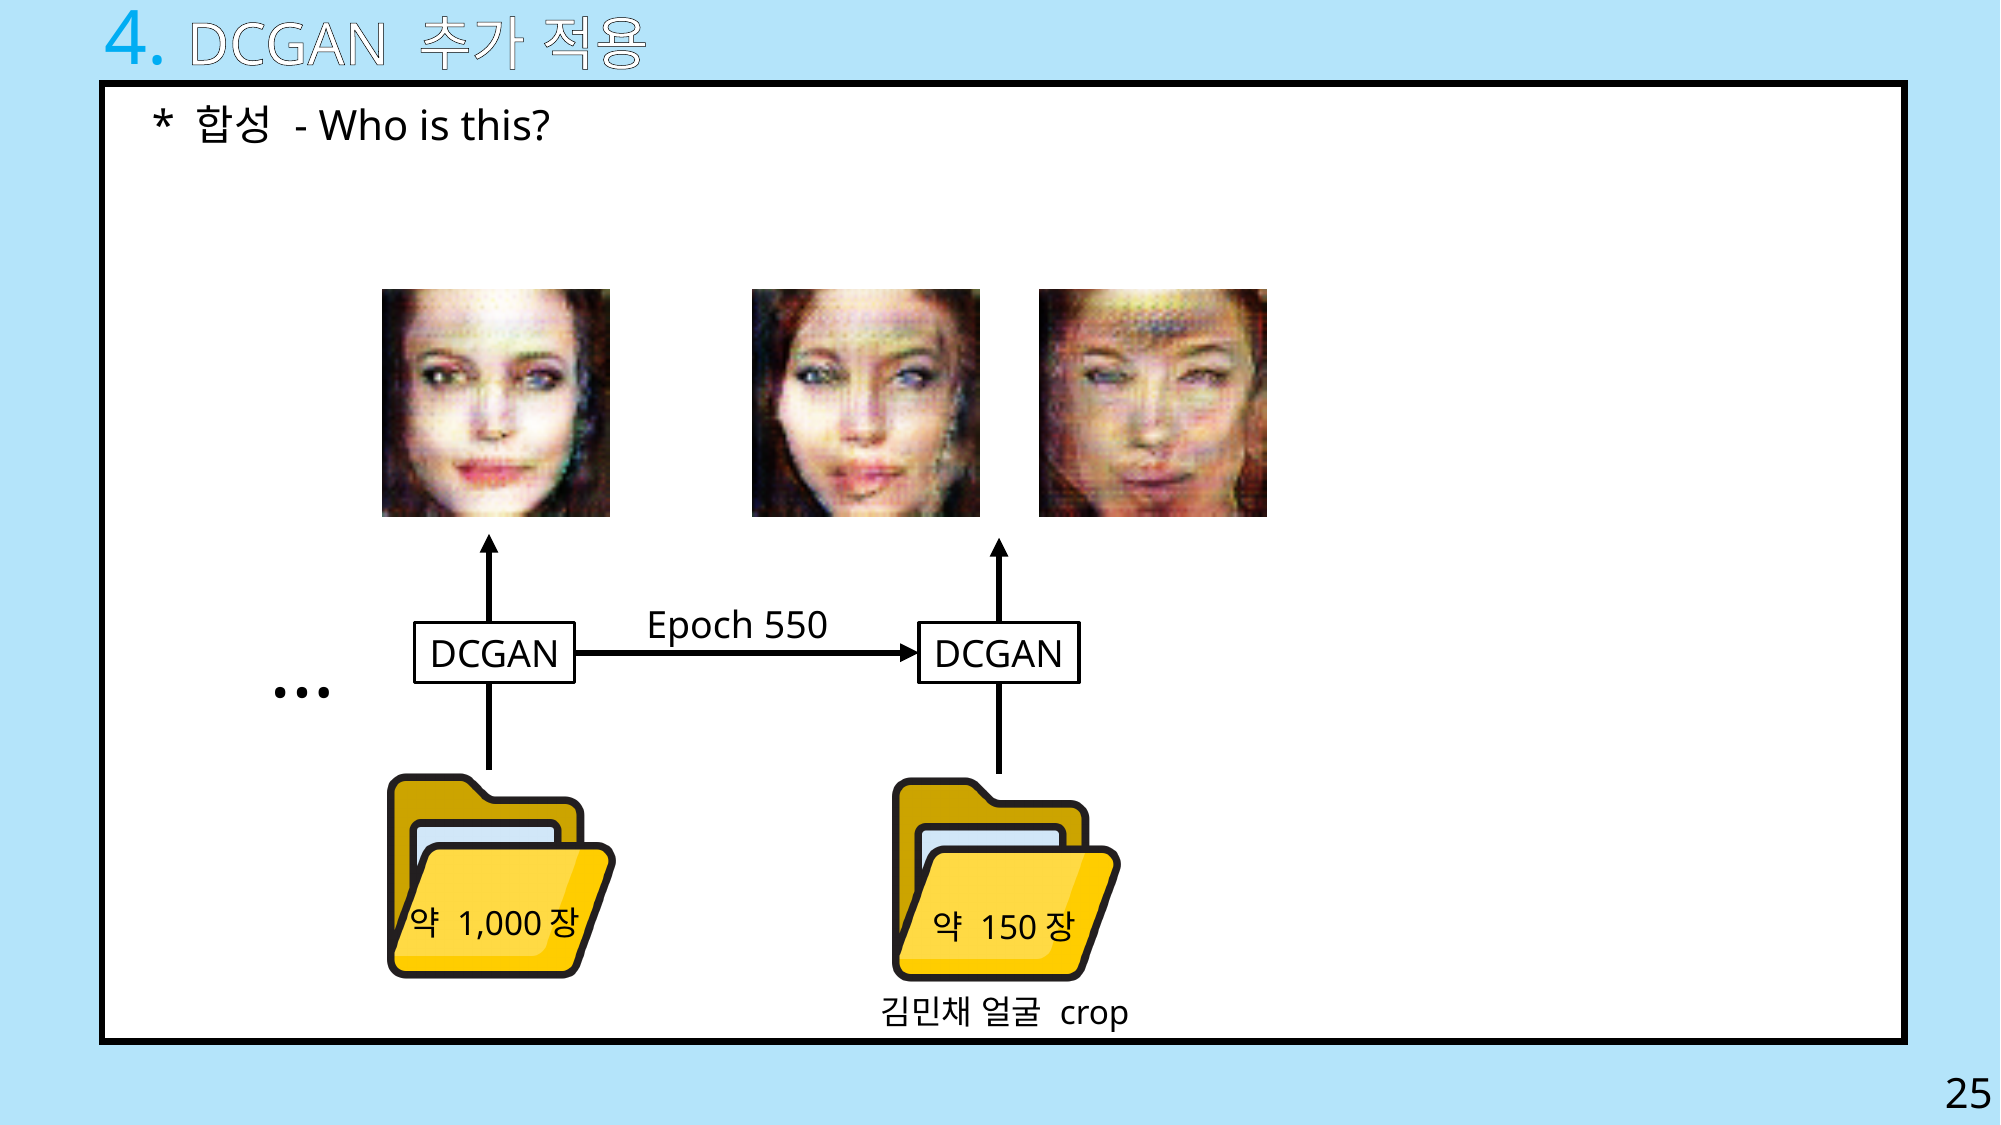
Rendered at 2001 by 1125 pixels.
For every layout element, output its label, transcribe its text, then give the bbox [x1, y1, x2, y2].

text_box … [254, 606, 350, 722]
text_box DCGAN [414, 622, 575, 651]
picture [381, 289, 610, 518]
text_box DCGAN [918, 622, 1079, 655]
text_box 김민채 얼굴 crop [866, 984, 1145, 1039]
picture [752, 289, 980, 517]
text_box Epoch 550 [631, 594, 844, 653]
text_box * 합성 - Who is this? [137, 91, 566, 157]
picture [1039, 289, 1267, 517]
text_box 4. DCGAN 추가 적용 [89, 0, 664, 88]
picture [379, 743, 622, 986]
picture [884, 747, 1127, 990]
text_box DCGAN [414, 653, 575, 683]
text_box DCGAN [918, 656, 1079, 683]
text_box 25 [1930, 1059, 2000, 1125]
